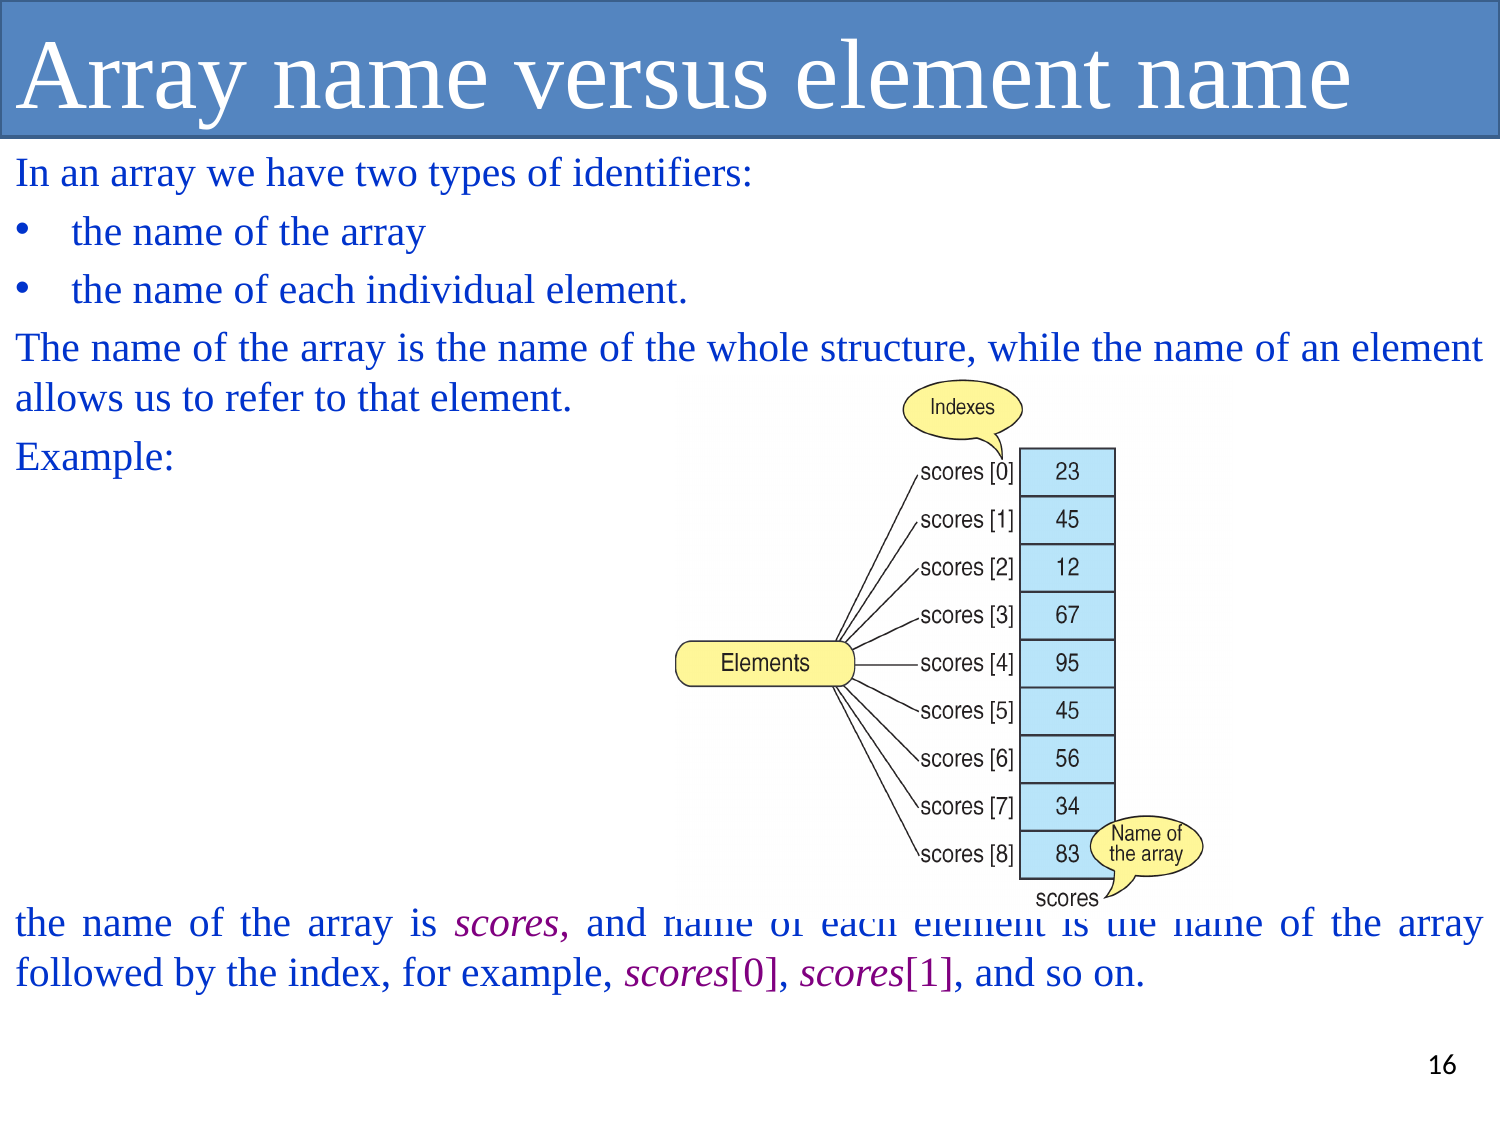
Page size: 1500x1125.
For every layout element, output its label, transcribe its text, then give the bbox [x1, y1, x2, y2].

slide_number 16 [1412, 1037, 1488, 1098]
title Array name versus element name [0, 0, 1500, 137]
picture [674, 374, 1233, 920]
list In an array we have two types of identifiers: the name of the array the name of each individual element. The name of the array is the name of the whole structure, while the name of an element allows us to refer to that element. Example: the name of the array is scores, and name of each element is the name of the array followed by the index, for example, scores[0], scores[1], and so on. [0, 137, 1500, 1025]
